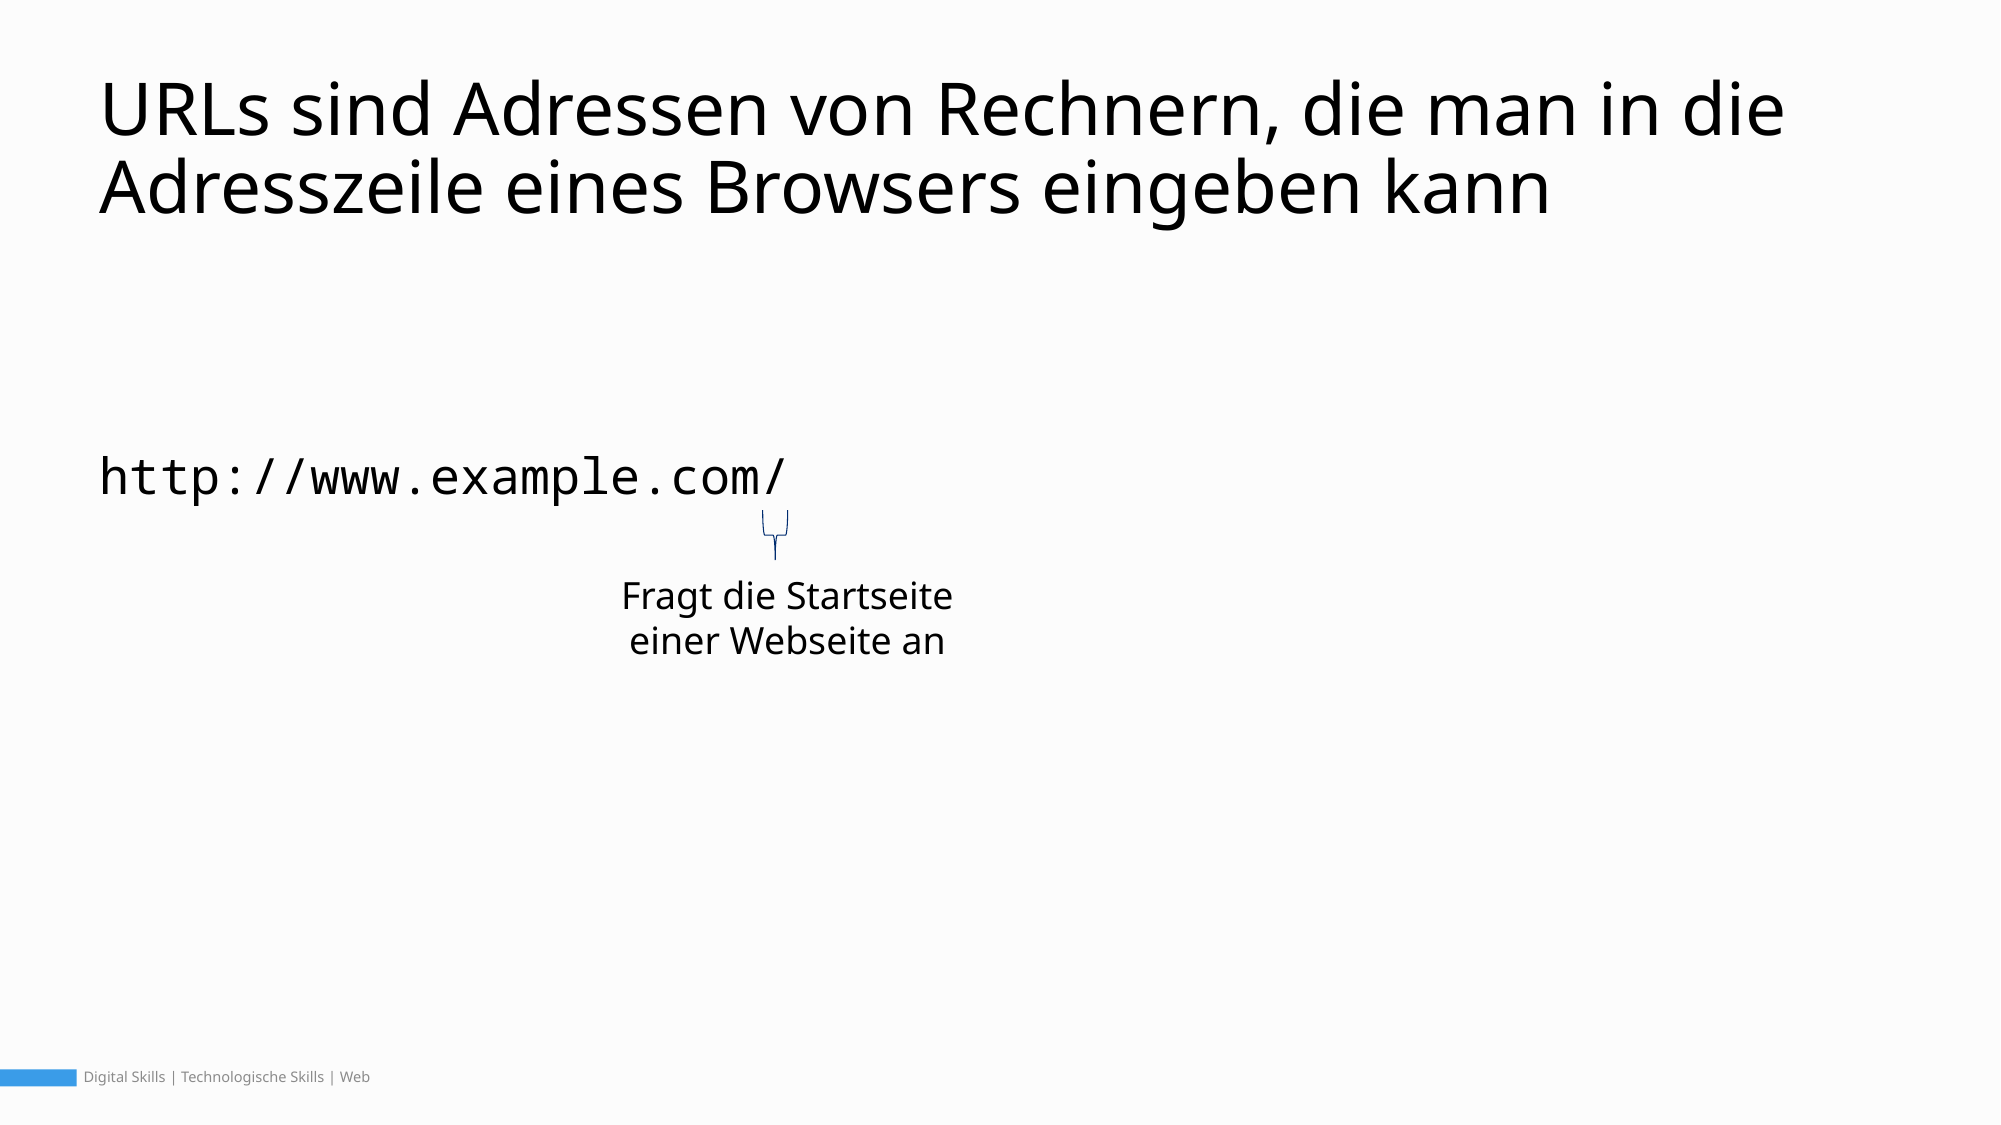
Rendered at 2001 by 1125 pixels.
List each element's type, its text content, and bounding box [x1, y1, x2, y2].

text_box Fragt die Startseite einer Webseite an [606, 564, 969, 670]
list http://www.example.com/ [84, 436, 1000, 897]
title URLs sind Adressen von Rechnern, die man in die Adresszeile eines Browsers eingeben kann [84, 64, 1810, 132]
text_box [762, 510, 789, 561]
